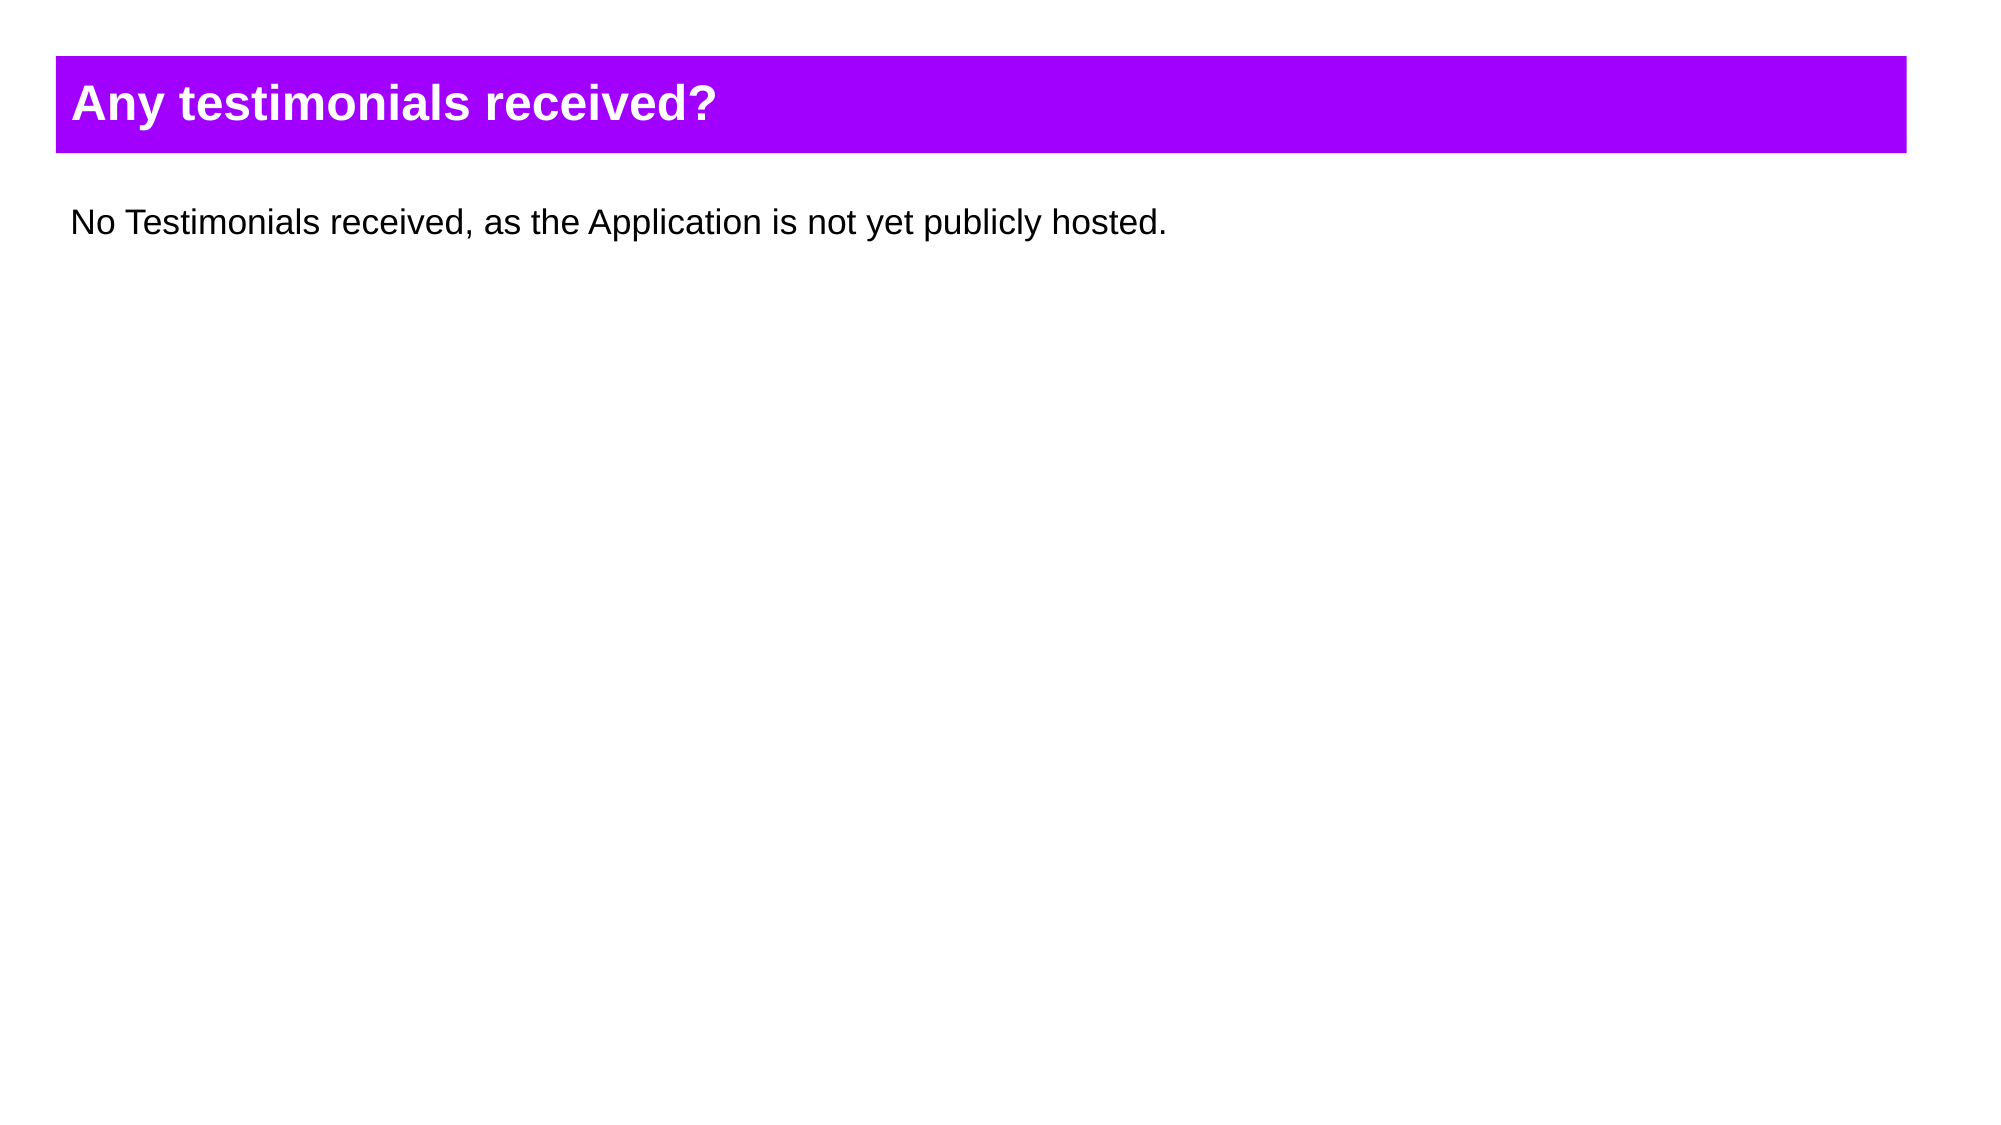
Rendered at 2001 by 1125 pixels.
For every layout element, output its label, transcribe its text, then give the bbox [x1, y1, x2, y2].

text_box No Testimonials received, as the Application is not yet publicly hosted. [55, 191, 1491, 292]
title Any testimonials received? [55, 56, 1907, 154]
